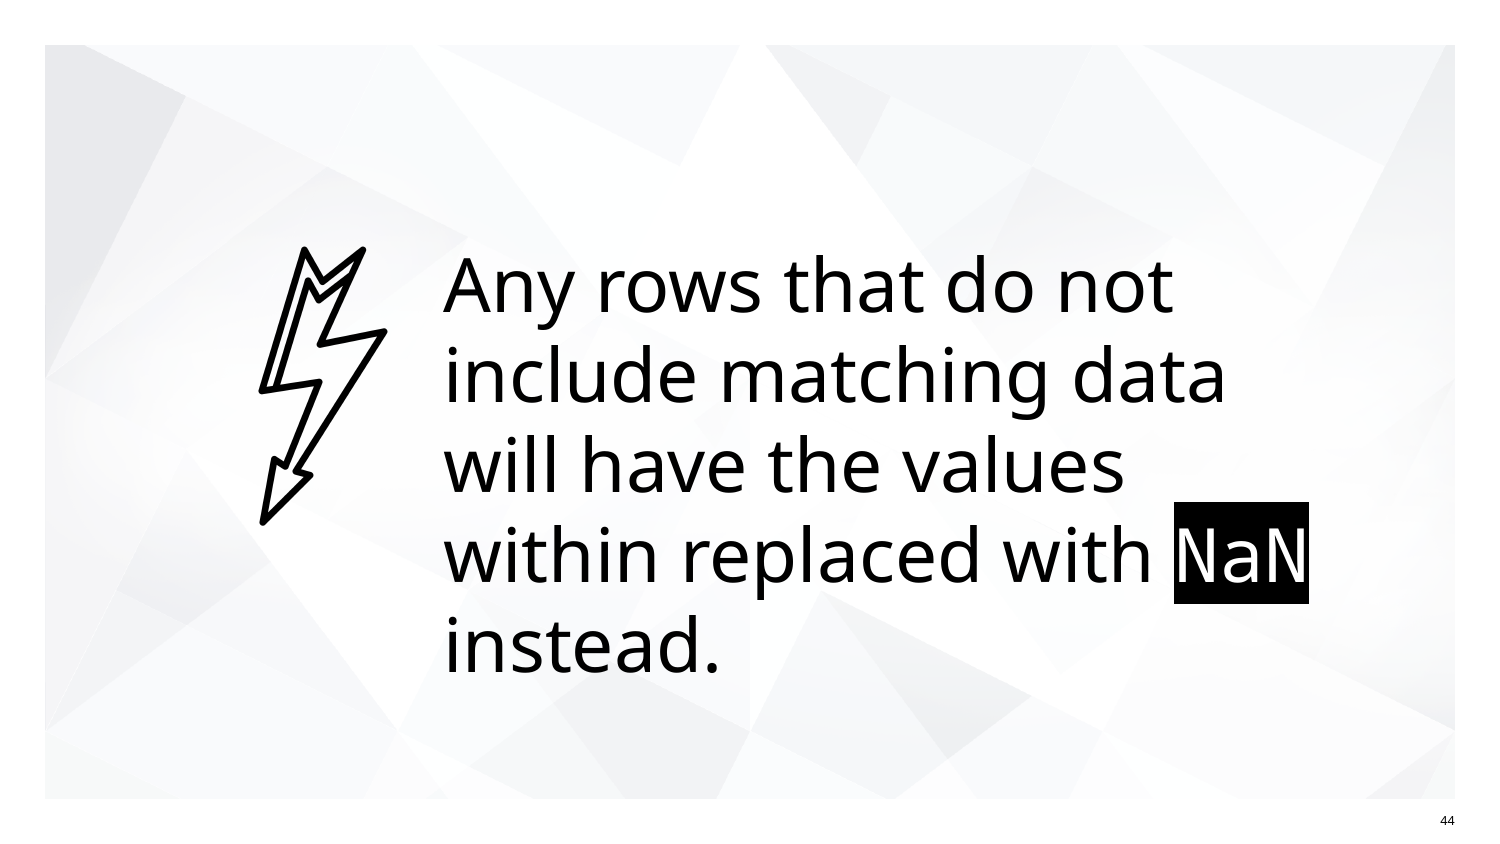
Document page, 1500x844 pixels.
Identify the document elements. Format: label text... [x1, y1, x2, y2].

picture [45, 45, 1455, 799]
title Any rows that do not include matching data will have the values within replaced with NaN instead. [428, 222, 1376, 622]
